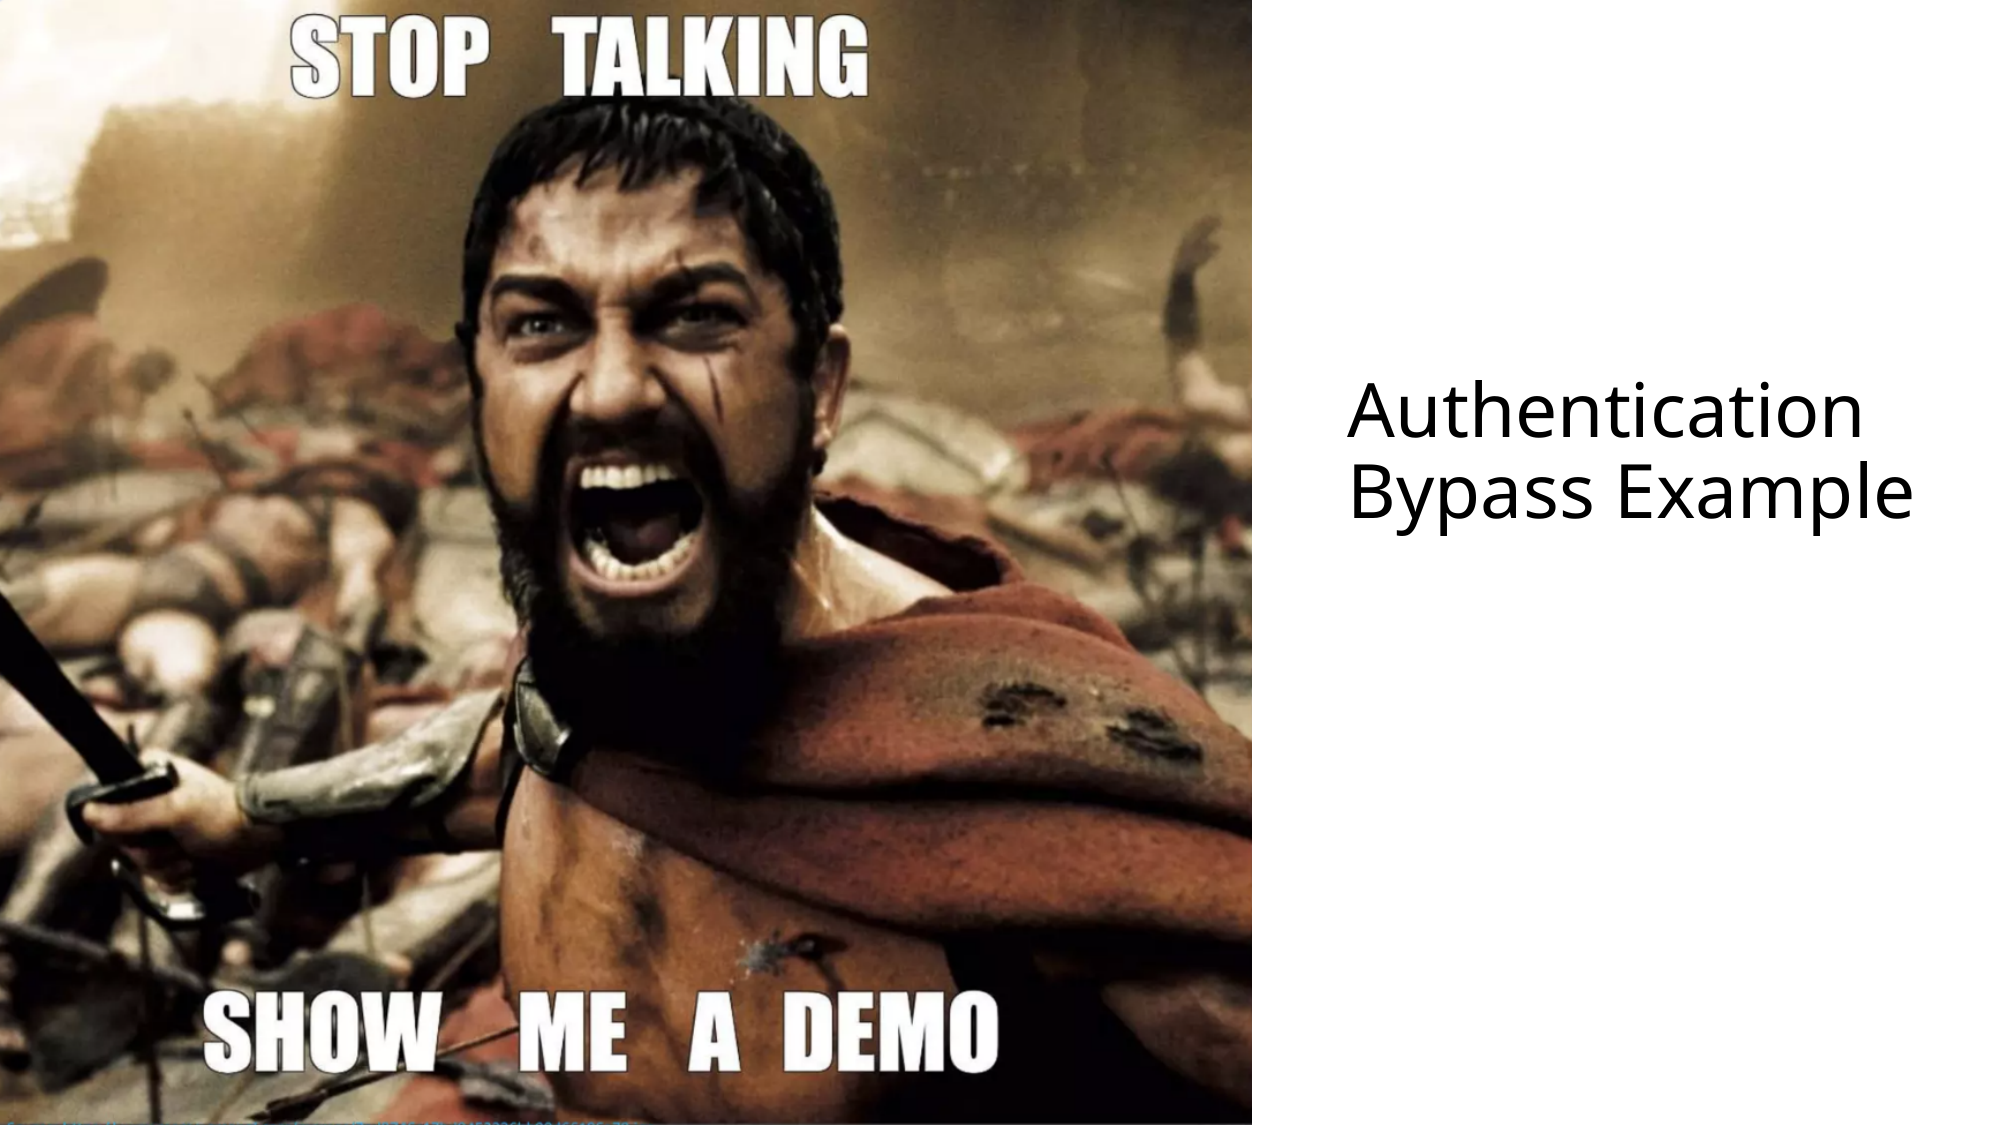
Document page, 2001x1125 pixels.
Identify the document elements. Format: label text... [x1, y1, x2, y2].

picture [0, 0, 1252, 1125]
title Authentication Bypass Example [1332, 345, 2000, 563]
